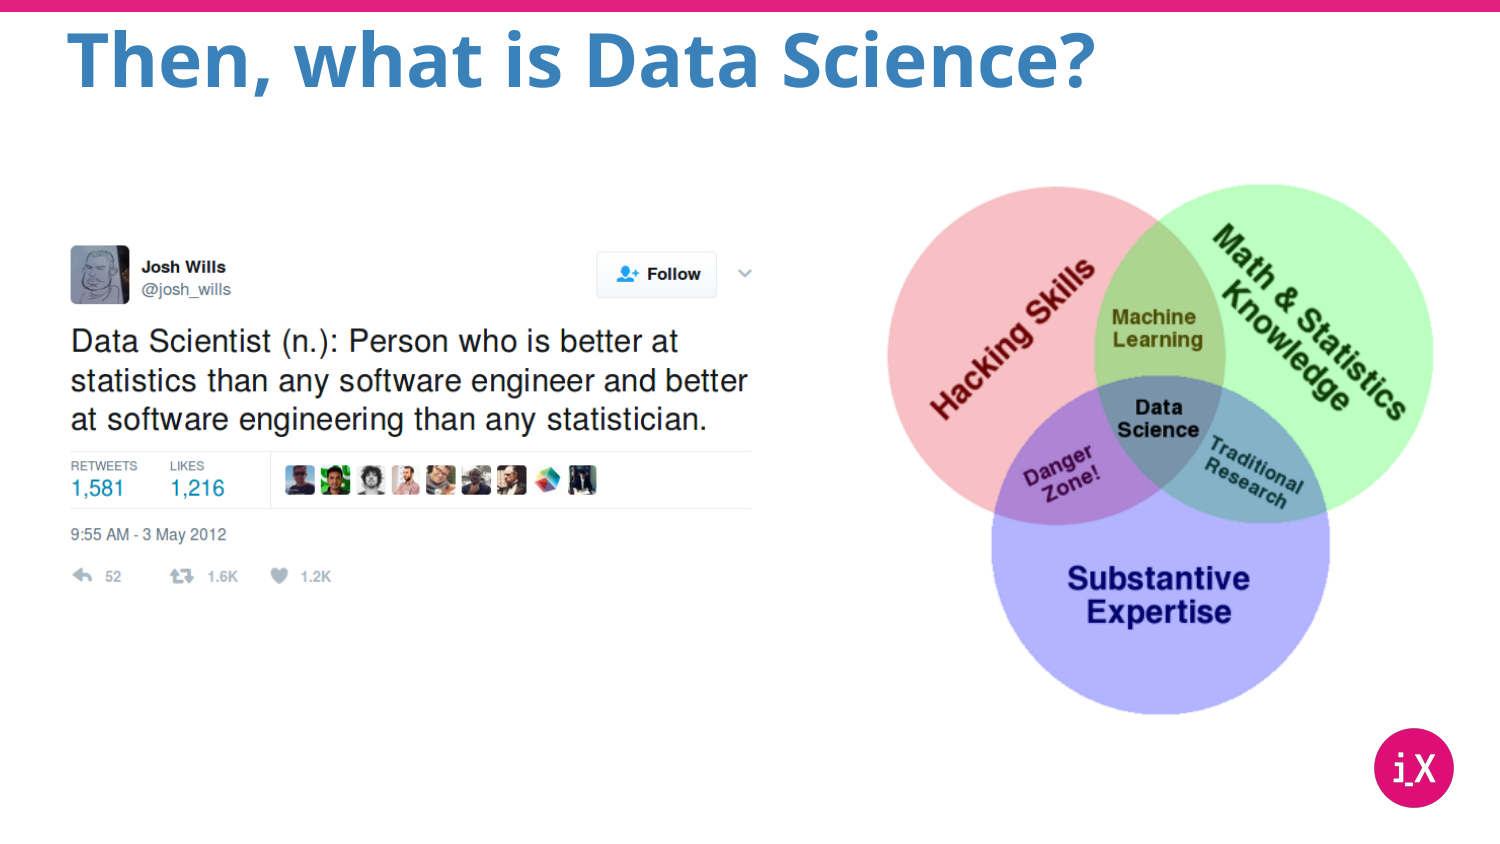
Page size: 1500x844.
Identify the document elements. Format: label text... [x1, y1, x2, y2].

title Then, what is Data Science? [51, 0, 1449, 114]
picture [24, 213, 795, 593]
picture [1374, 728, 1454, 808]
picture [819, 180, 1482, 723]
